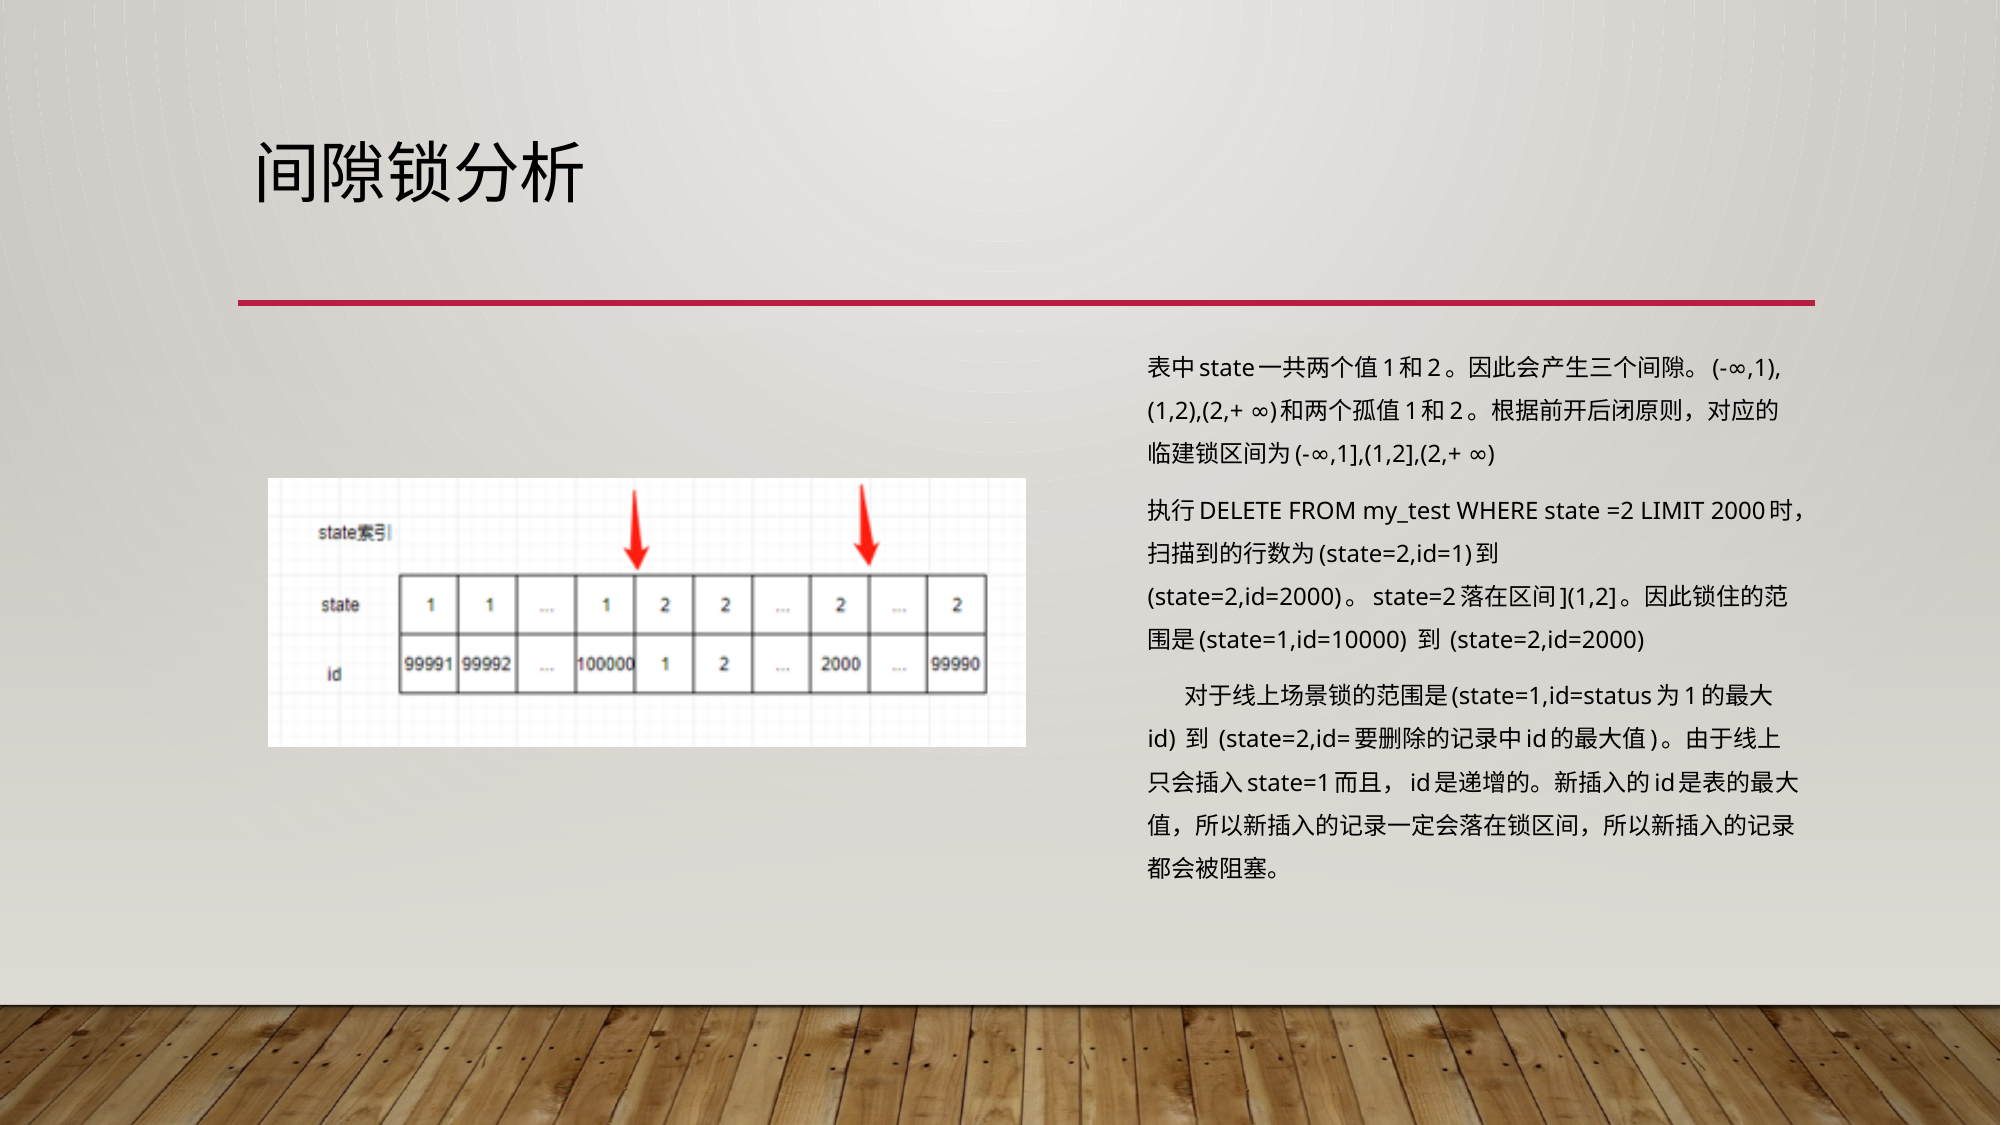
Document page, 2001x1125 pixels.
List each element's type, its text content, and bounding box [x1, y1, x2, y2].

list 表中state一共两个值1和2。因此会产生三个间隙。(-∞,1),(1,2),(2,+ ∞)和两个孤值1和2。根据前开后闭原则，对应的临建锁区间为(-∞,1],(1,2],(2,+ ∞) 执行DELETE FROM my_test WHERE state =2 LIMIT 2000时，扫描到的行数为(state=2,id=1)到(state=2,id=2000)。state=2落在区间](1,2]。因此锁住的范围是(state=1,id=10000) 到 (state=2,id=2000) 对于线上场景锁的范围是(state=1,id=status为1的最大id) 到 (state=2,id=要删除的记录中id的最大值)。由于线上只会插入state=1而且，id是递增的。新插入的id是表的最大值，所以新插入的记录一定会落在锁区间，所以新插入的记录都会被阻塞。 [1132, 330, 1815, 897]
title 间隙锁分析 [238, 131, 1814, 305]
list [268, 478, 1026, 747]
picture [0, 1005, 2000, 1125]
